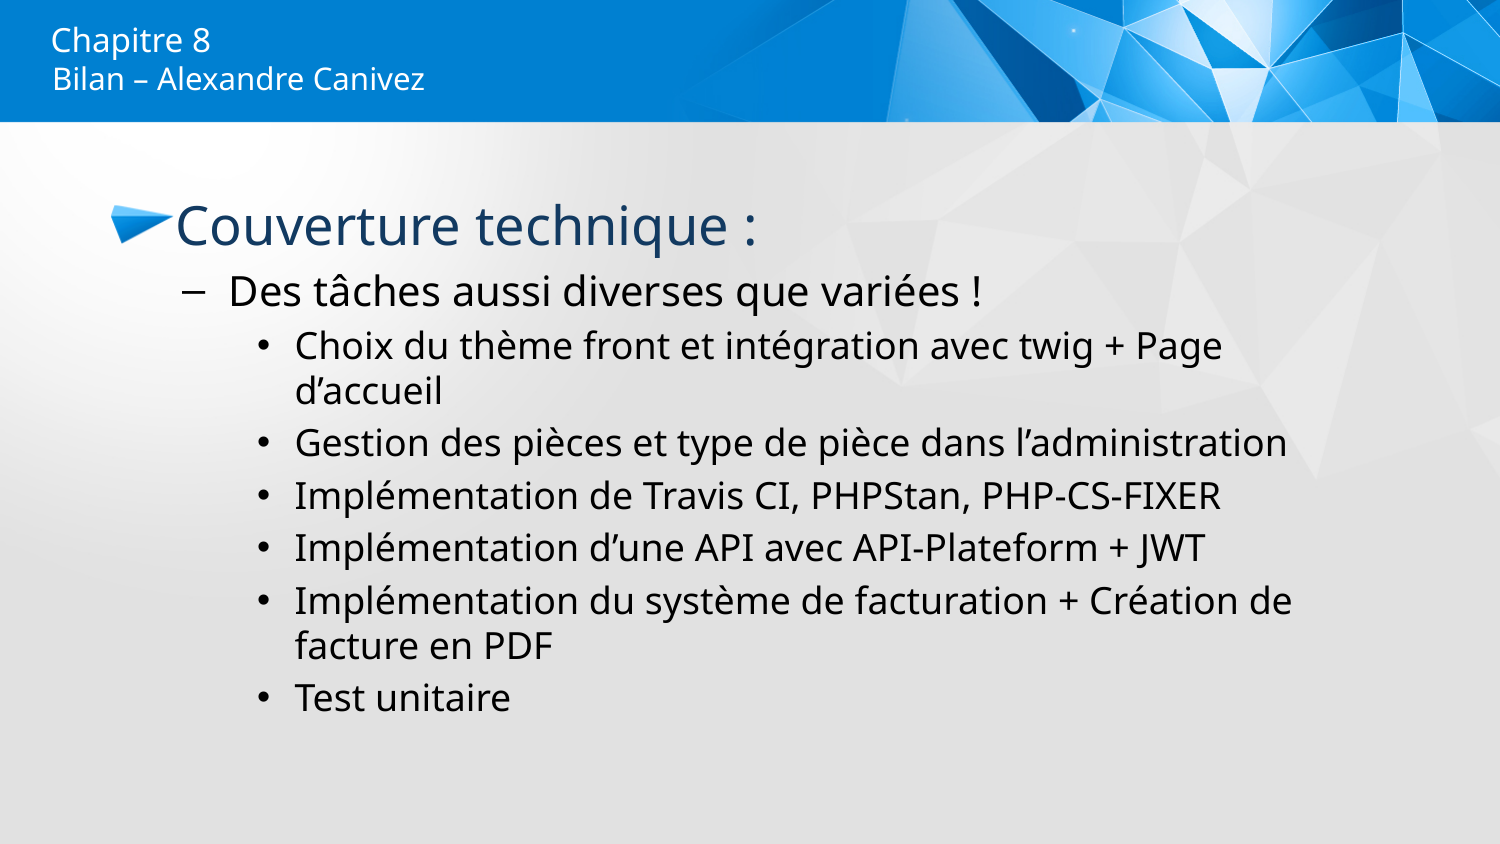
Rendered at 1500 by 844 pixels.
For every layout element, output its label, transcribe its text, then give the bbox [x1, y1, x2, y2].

title Chapitre 8 [50, 18, 292, 59]
list Couverture technique : Des tâches aussi diverses que variées ! Choix du thème front et intégration avec twig + Page d’accueil Gestion des pièces et type de pièce dans l’administration Implémentation de Travis CI, PHPStan, PHP-CS-FIXER Implémentation d’une API avec API-Plateform + JWT Implémentation du système de facturation + Création de facture en PDF Test unitaire [92, 183, 1387, 741]
list Bilan – Alexandre Canivez [52, 58, 636, 104]
picture [0, 0, 1500, 844]
